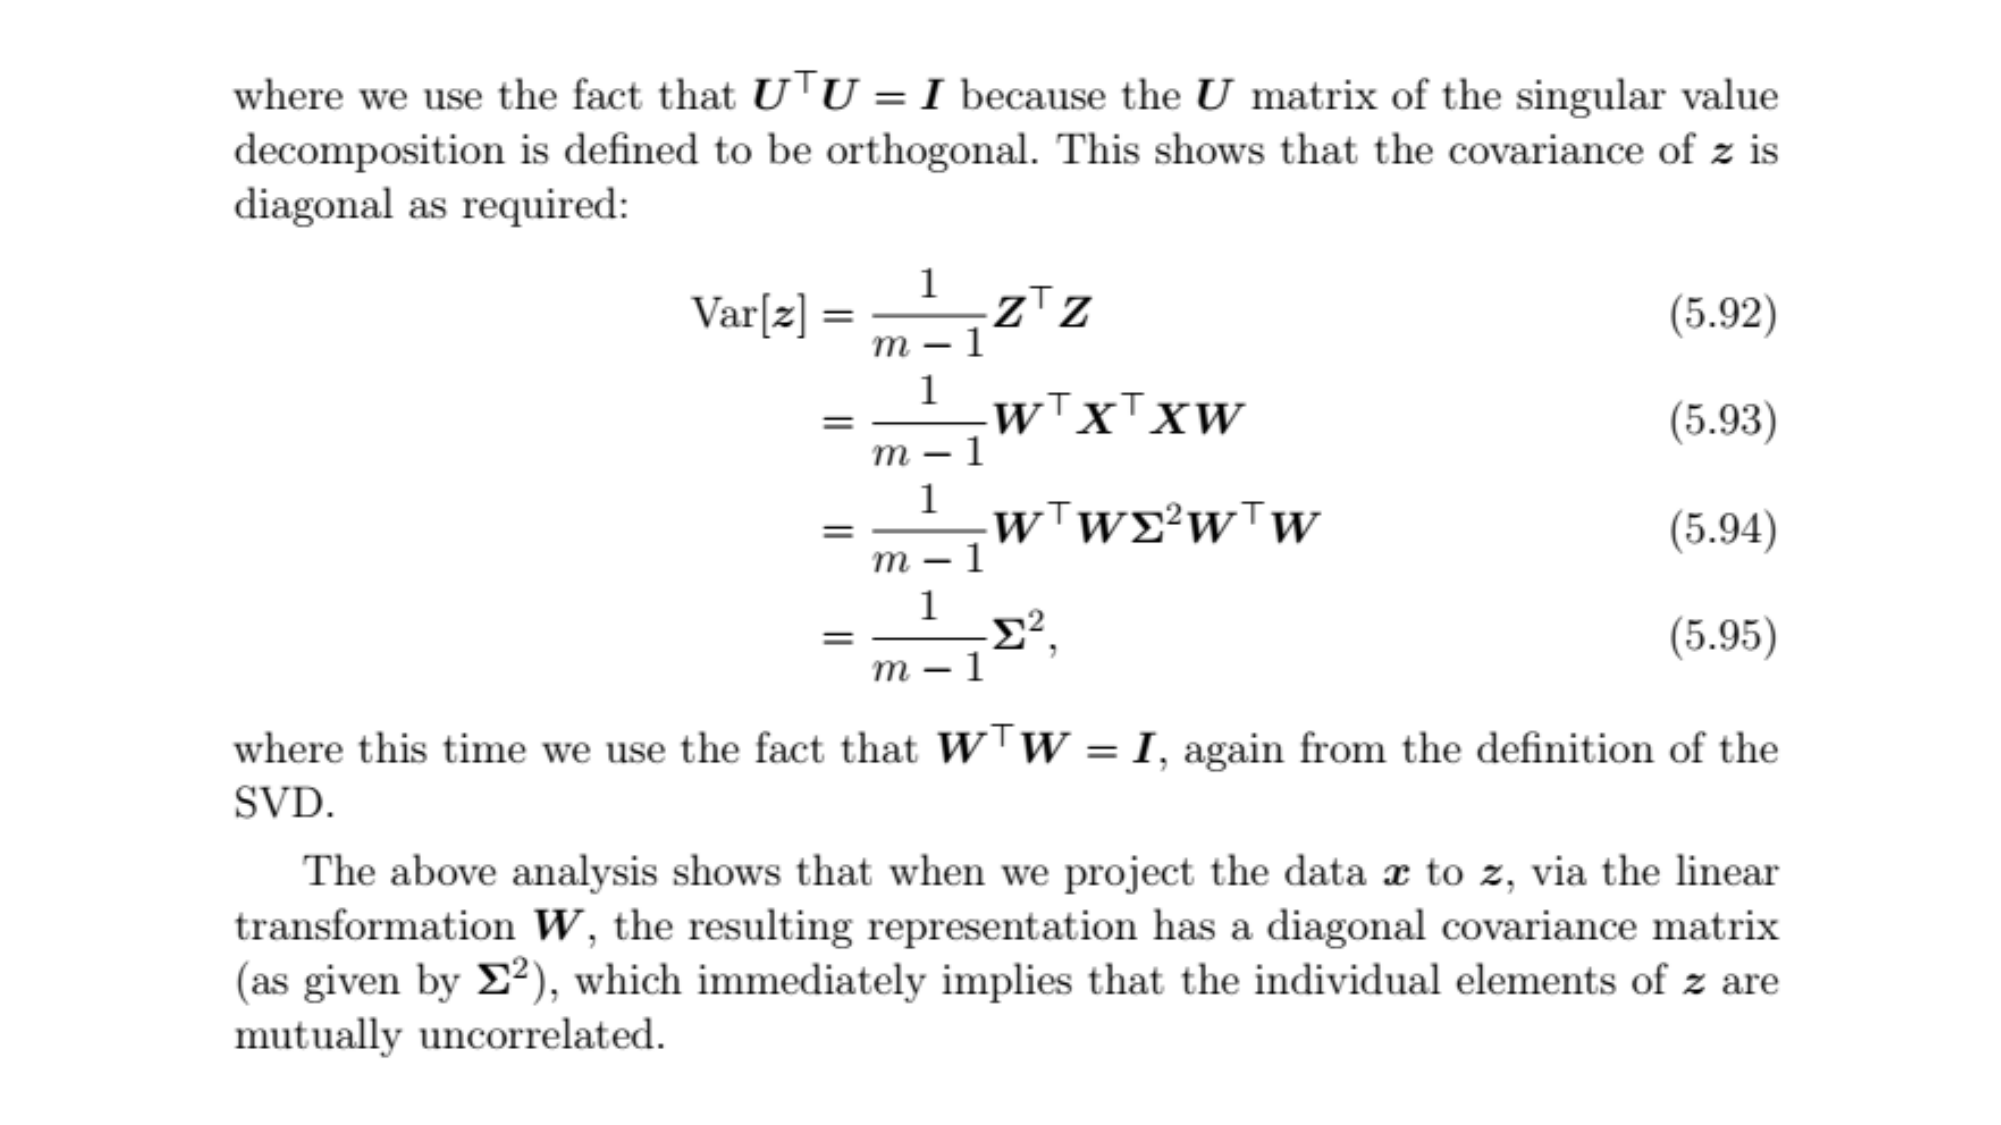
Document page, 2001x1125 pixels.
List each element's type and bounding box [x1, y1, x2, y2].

picture [203, 53, 1794, 1074]
